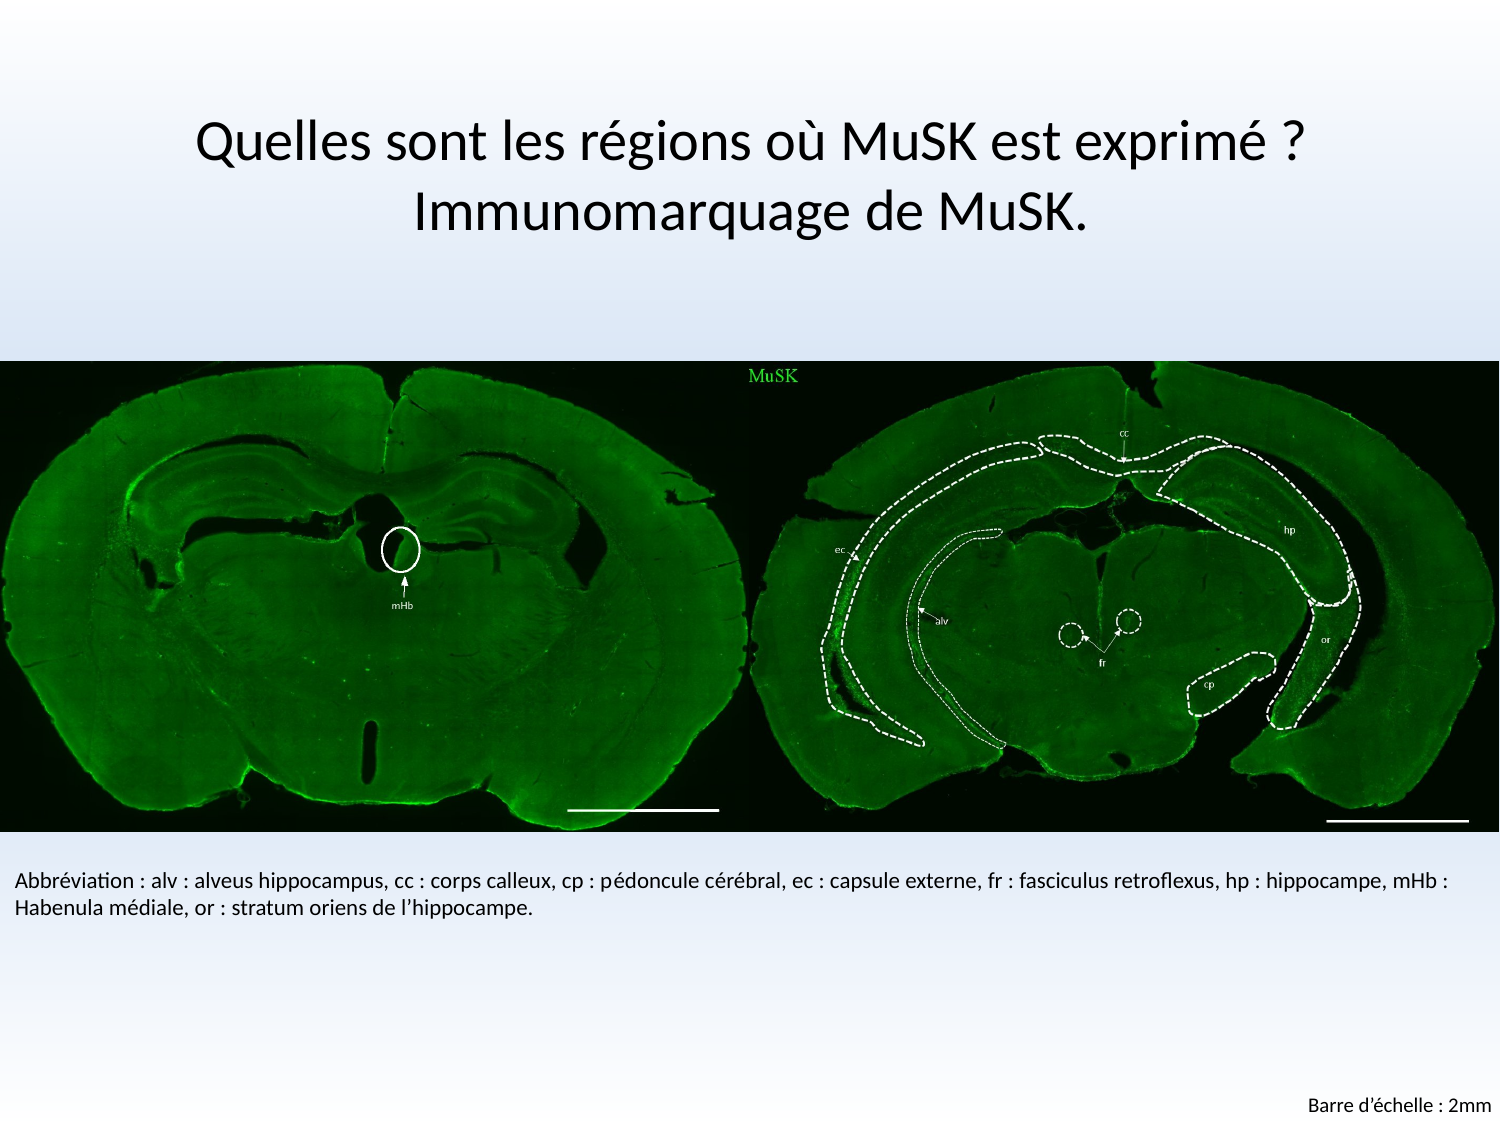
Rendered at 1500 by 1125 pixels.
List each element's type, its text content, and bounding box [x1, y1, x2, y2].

text_box Abbréviation : alv : alveus hippocampus, cc : corps calleux, cp : pédoncule cérébral, ec : capsule externe, fr : fasciculus retroflexus, hp : hippocampe, mHb : Habenula médiale, or : stratum oriens de l’hippocampe. [0, 857, 1500, 955]
text_box Barre d’échelle : 2mm [1293, 1084, 1500, 1125]
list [749, 361, 1499, 832]
picture [0, 361, 749, 832]
title Quelles sont les régions où MuSK est exprimé ? Immunomarquage de MuSK. [76, 78, 1427, 266]
